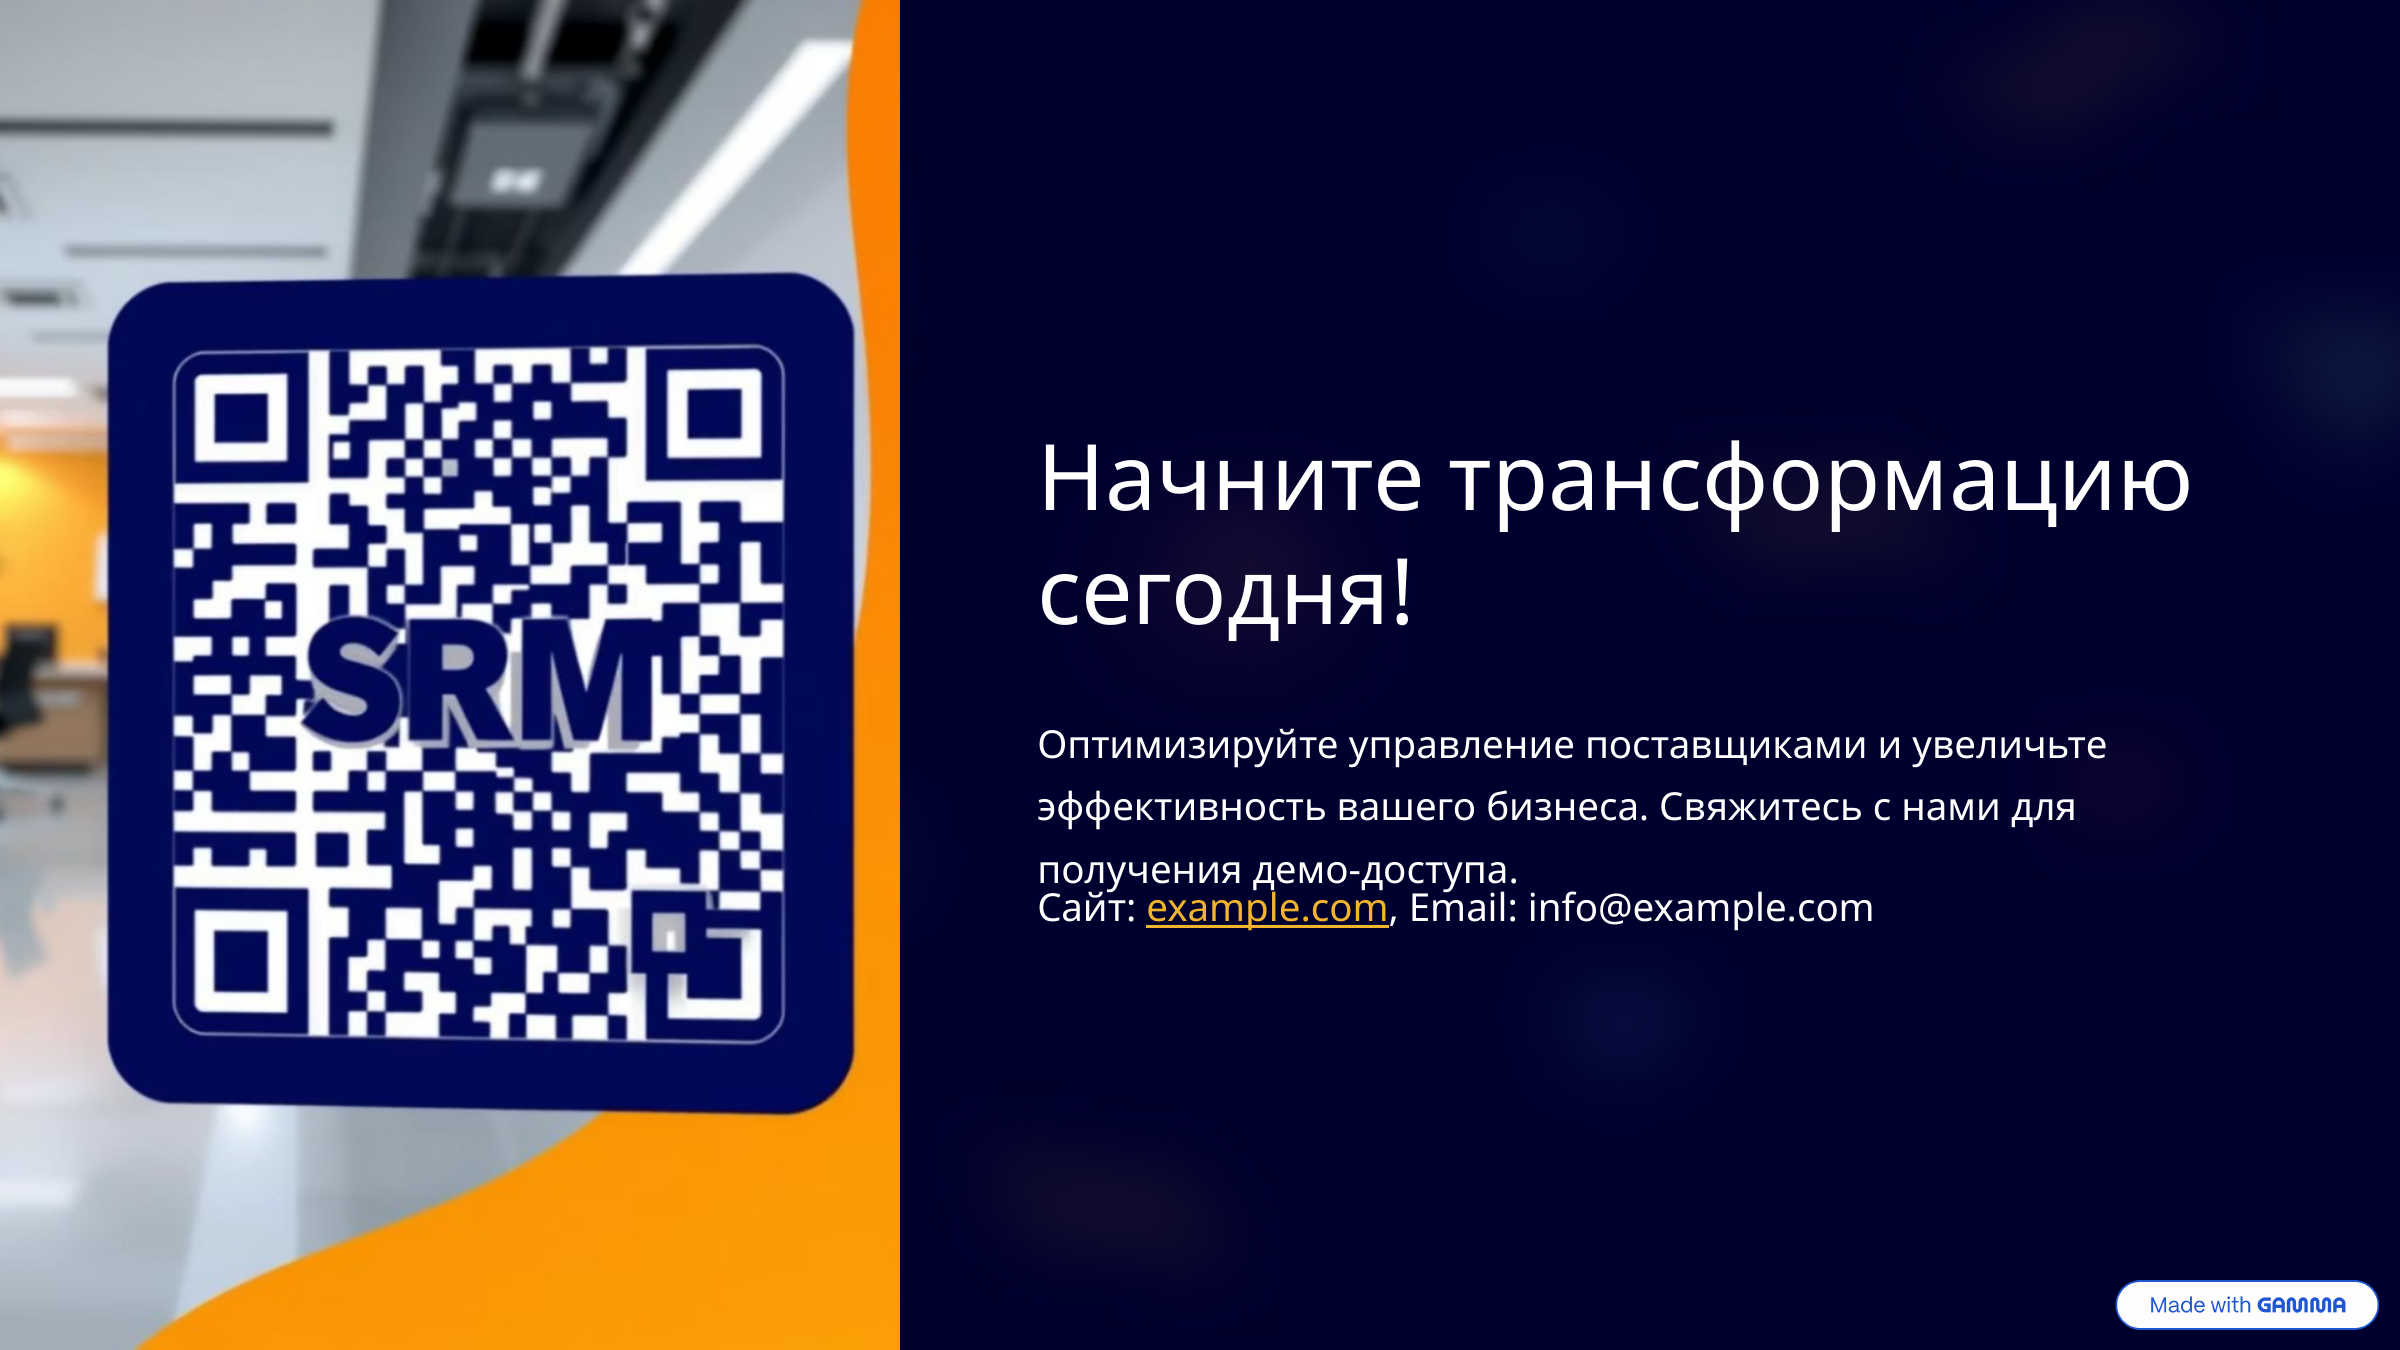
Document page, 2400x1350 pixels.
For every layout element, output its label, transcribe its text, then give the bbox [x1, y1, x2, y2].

text_box Оптимизируйте управление поставщиками и увеличьте эффективность вашего бизнеса. Свяжитесь с нами для получения демо-доступа. [1037, 703, 2263, 830]
text_box Сайт: example.com, Email: info@example.com [1037, 873, 2263, 937]
picture [2106, 1271, 2389, 1339]
text_box Начните трансформацию сегодня! [1037, 413, 2263, 645]
picture [0, 0, 900, 1350]
